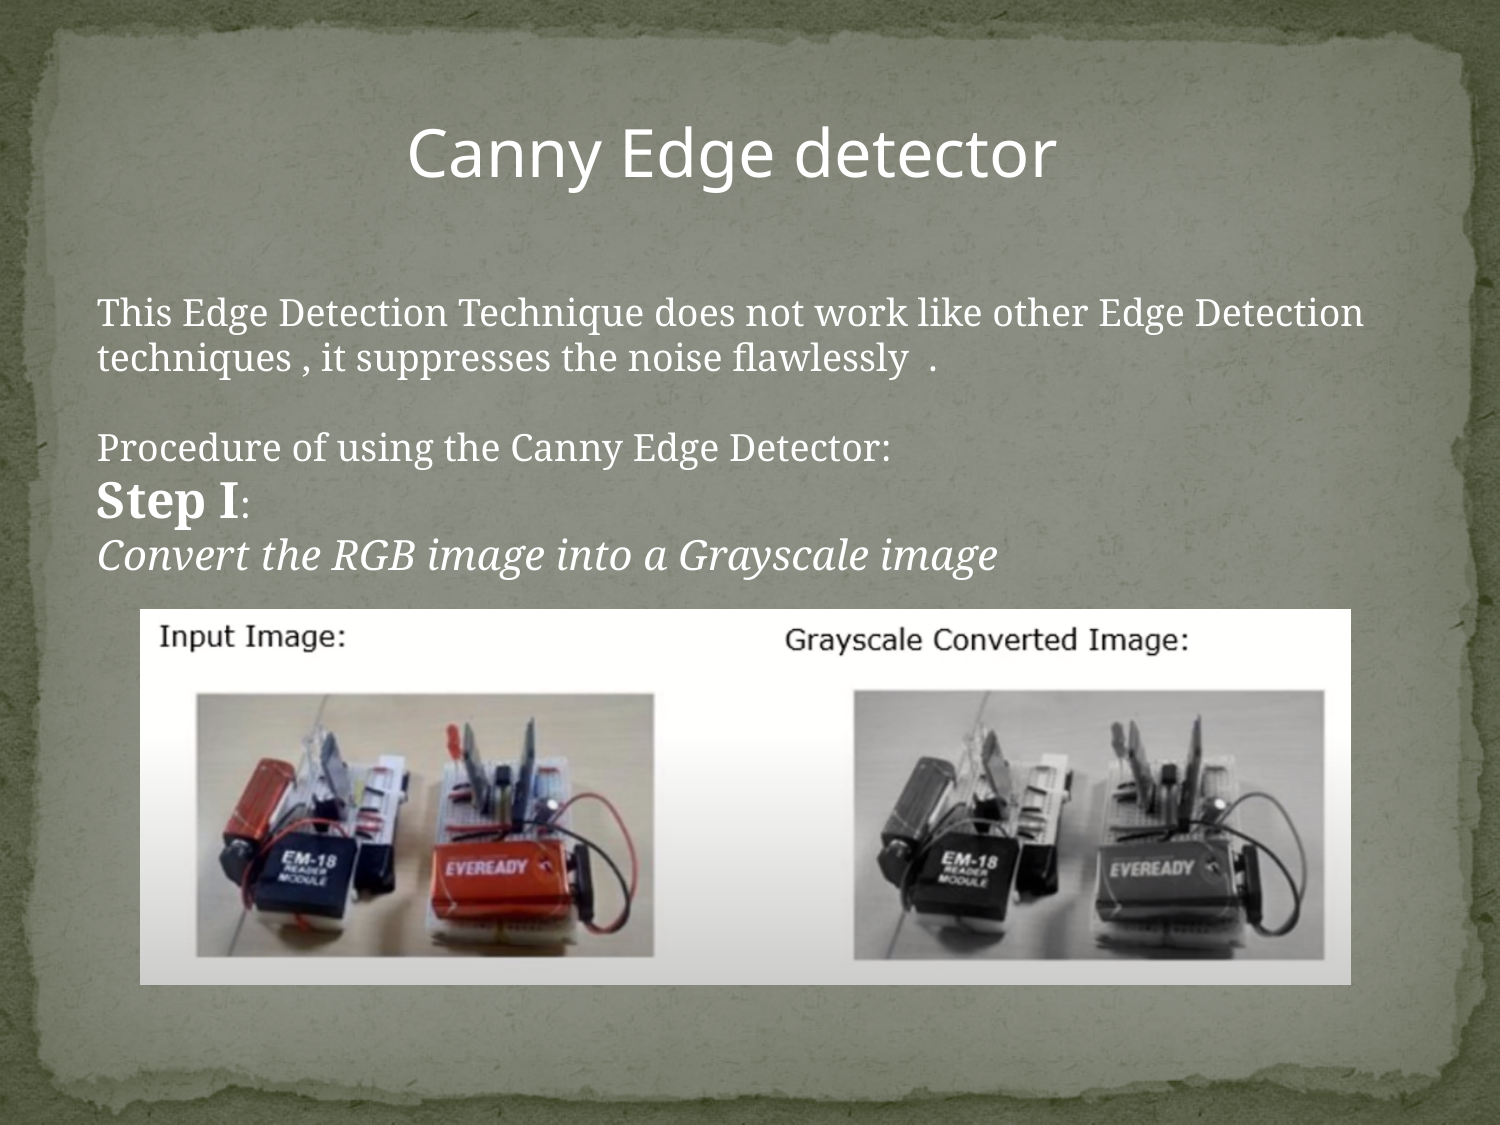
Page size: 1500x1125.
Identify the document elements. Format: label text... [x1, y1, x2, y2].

text_box Canny Edge detector [82, 58, 1383, 199]
picture [140, 609, 1351, 985]
text_box This Edge Detection Technique does not work like other Edge Detection techniques , it suppresses the noise flawlessly . Procedure of using the Canny Edge Detector: Step I: Convert the RGB image into a Grayscale image [82, 281, 1442, 586]
